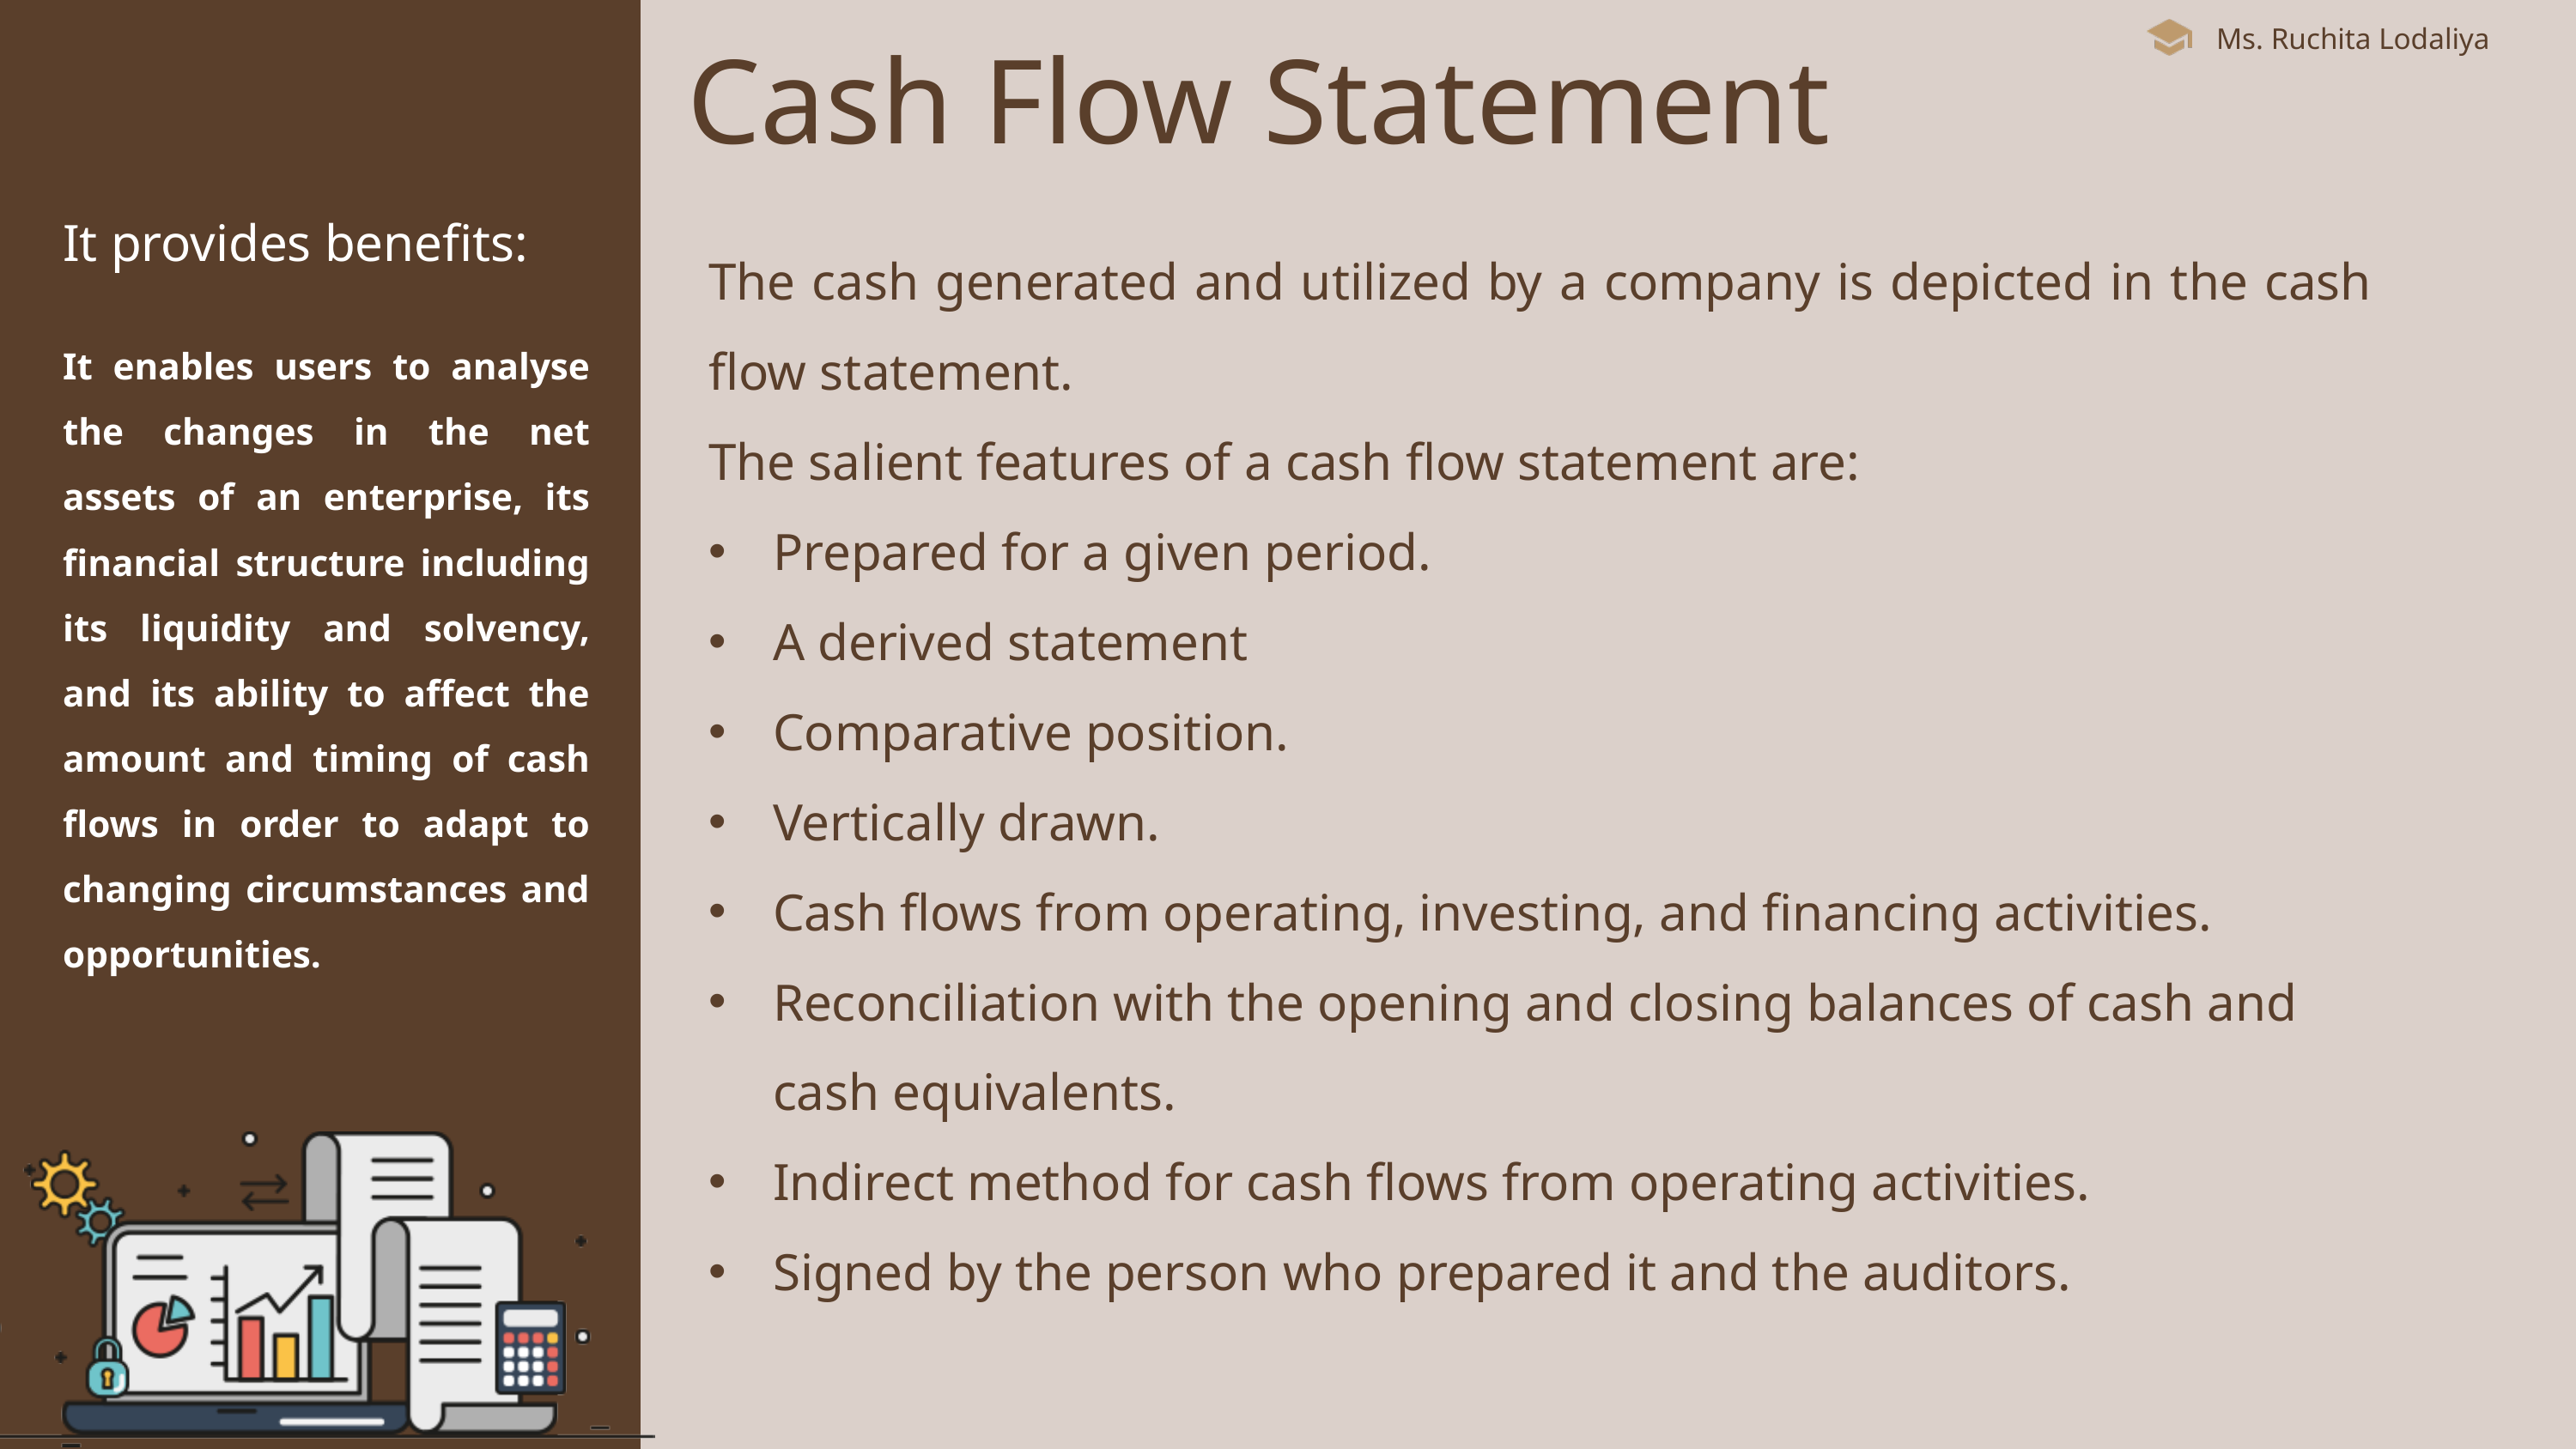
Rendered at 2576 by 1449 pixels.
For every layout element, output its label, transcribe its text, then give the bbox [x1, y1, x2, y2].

text_box Cash Flow Statement [687, 15, 2389, 167]
picture [0, 1131, 655, 1447]
text_box Ms. Ruchita Lodaliya [2216, 15, 2561, 56]
text_box The cash generated and utilized by a company is depicted in the cash flow statement. The salient features of a cash flow statement are: Prepared for a given period. A derived statement Comparative position. Vertically drawn. Cash flows from operating, investing, and financing activities. Reconciliation with the opening and closing balances of cash and cash equivalents. Indirect method for cash flows from operating activities. Signed by the person who prepared it and the auditors. [708, 220, 2372, 1361]
picture [2146, 18, 2192, 57]
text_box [0, 0, 641, 1131]
